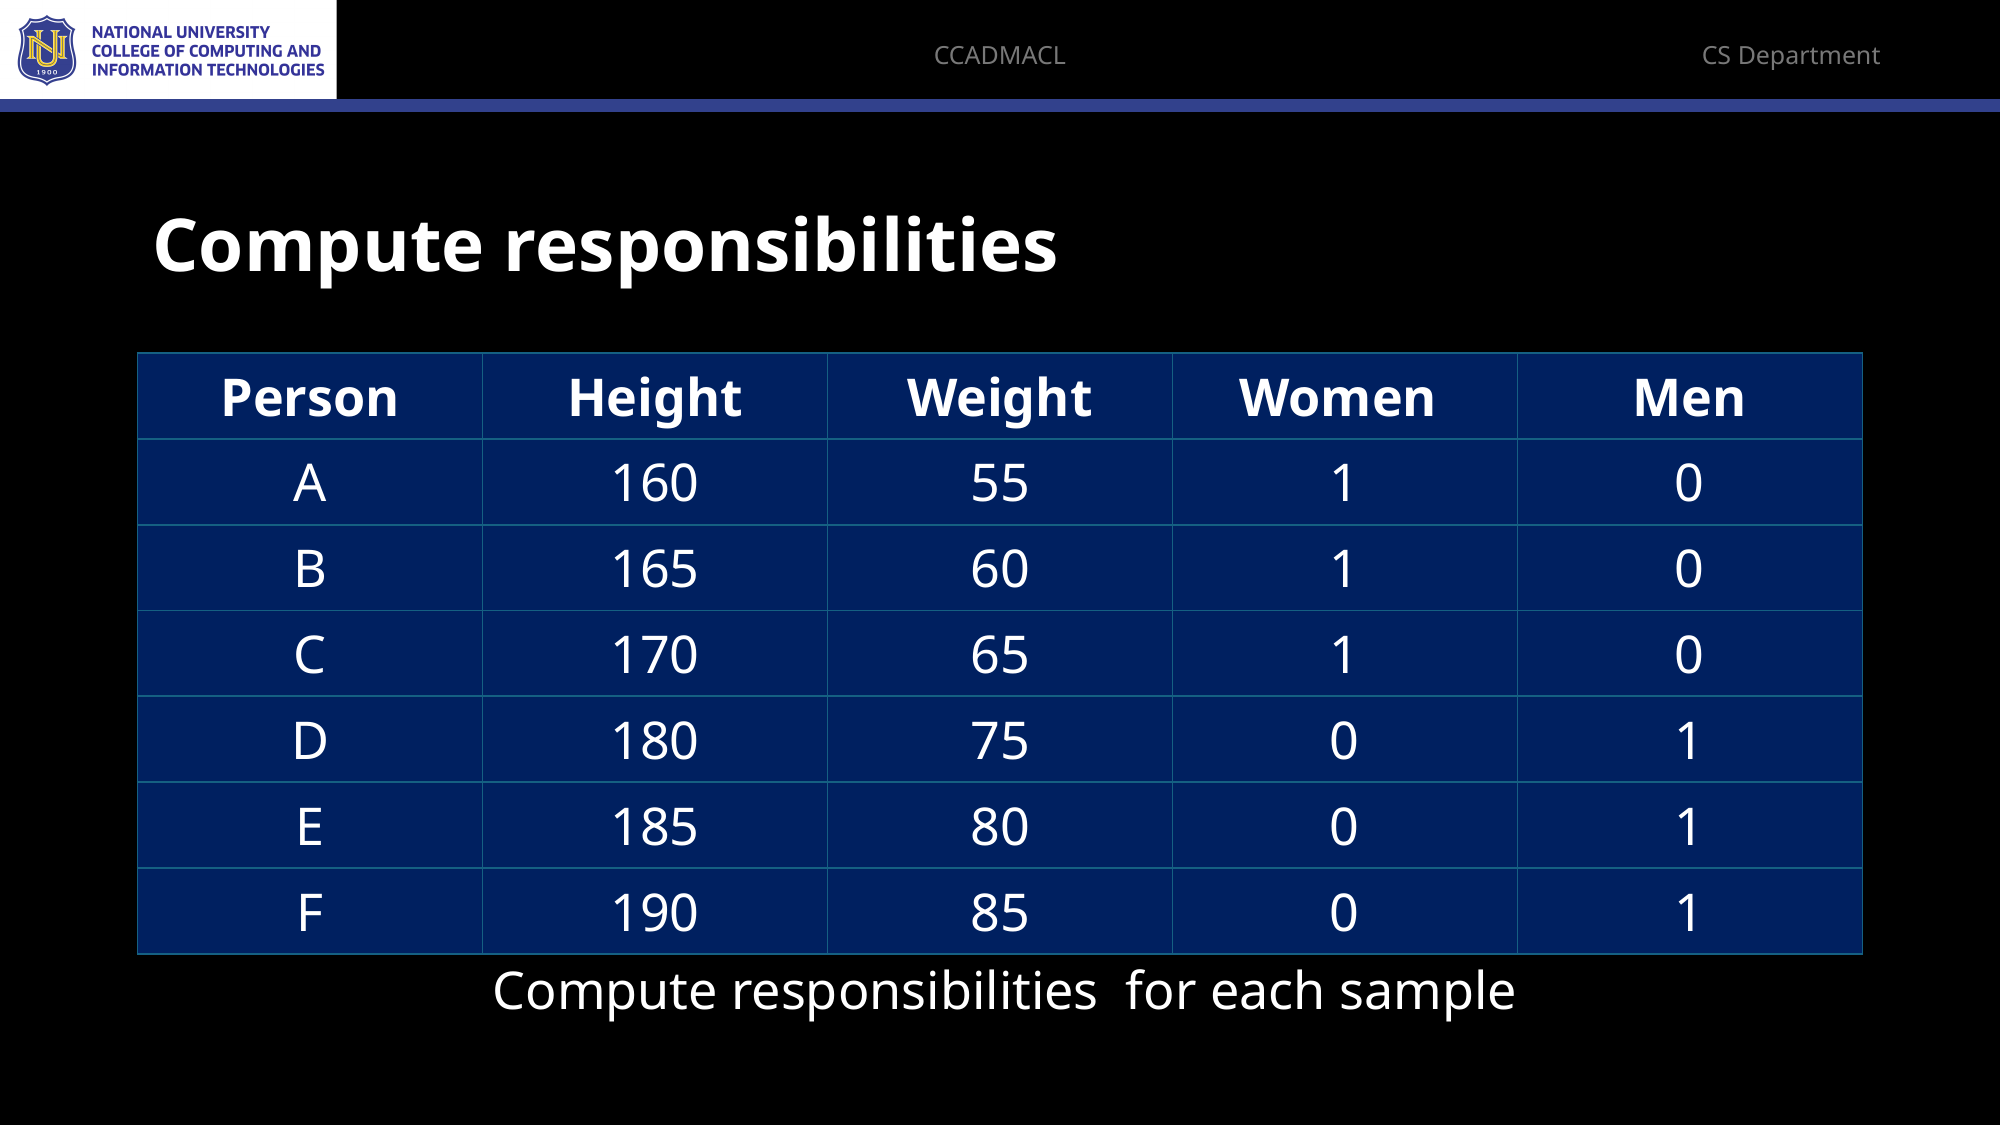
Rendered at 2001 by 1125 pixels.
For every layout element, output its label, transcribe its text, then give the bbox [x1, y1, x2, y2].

table_cell A [138, 440, 482, 524]
table_cell 180 [483, 697, 827, 781]
table_cell 1 [1173, 440, 1517, 524]
table_cell 185 [483, 783, 827, 867]
table_cell F [138, 869, 482, 953]
table_cell 190 [483, 869, 827, 953]
table_cell 0 [1518, 611, 1862, 695]
table_cell 170 [483, 611, 827, 695]
table_cell D [138, 697, 482, 781]
table_header Height [483, 354, 827, 438]
table_cell 65 [828, 611, 1172, 695]
table_cell 1 [1518, 783, 1862, 867]
table_header Women [1173, 354, 1517, 438]
table_cell 60 [828, 526, 1172, 610]
table_cell 55 [828, 440, 1172, 524]
table_cell 0 [1173, 697, 1517, 781]
table_cell 0 [1518, 440, 1862, 524]
title Compute responsibilities [137, 135, 1863, 352]
table_cell 0 [1173, 783, 1517, 867]
table_cell E [138, 783, 482, 867]
table_cell 160 [483, 440, 827, 524]
table_cell 0 [1173, 869, 1517, 953]
picture [0, 0, 337, 99]
table_header Men [1518, 354, 1862, 438]
table_cell 1 [1518, 697, 1862, 781]
table_header Weight [828, 354, 1172, 438]
table_cell 75 [828, 697, 1172, 781]
table_cell 0 [1518, 526, 1862, 610]
table_cell 1 [1173, 526, 1517, 610]
table_cell 1 [1518, 869, 1862, 953]
table_cell B [138, 526, 482, 610]
table_header Person [138, 354, 482, 438]
table_cell 165 [483, 526, 827, 610]
table_cell 80 [828, 783, 1172, 867]
table_cell C [138, 611, 482, 695]
table_cell 1 [1173, 611, 1517, 695]
table_cell 85 [828, 869, 1172, 953]
